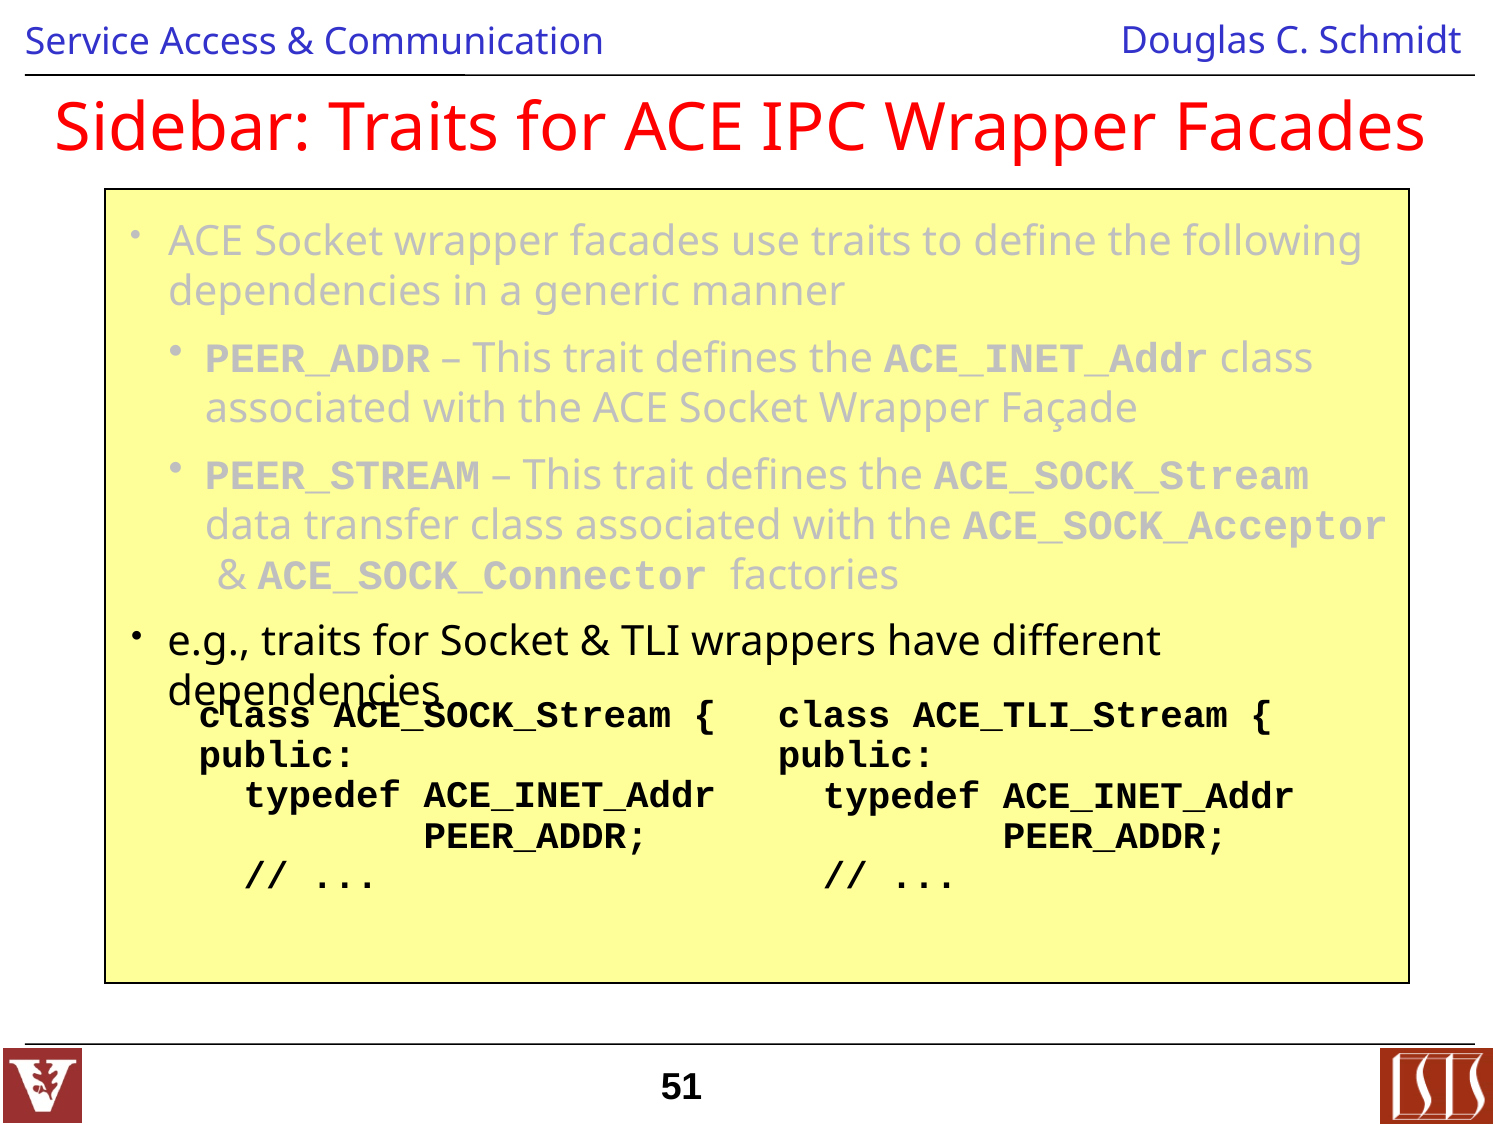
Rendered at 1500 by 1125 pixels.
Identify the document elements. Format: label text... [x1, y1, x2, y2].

text_box class ACE_SOCK_Stream { public: typedef ACE_INET_Addr PEER_ADDR; // ... [183, 687, 1500, 945]
picture [1380, 1048, 1493, 1124]
title Sidebar: Traits for ACE IPC Wrapper Facades [16, 48, 1467, 199]
picture [3, 1048, 82, 1123]
text_box [104, 199, 1409, 983]
text_box class ACE_TLI_Stream { public: typedef ACE_INET_Addr PEER_ADDR; // ... [763, 687, 1430, 905]
text_box ACE Socket wrapper facades use traits to define the following dependencies in a generic manner PEER_ADDR – This trait defines the ACE_INET_Addr class associated with the ACE Socket Wrapper Façade PEER_STREAM – This trait defines the ACE_SOCK_Stream data transfer class associated with the ACE_SOCK_Acceptor & ACE_SOCK_Connector factories e.g., traits for Socket & TLI wrappers have different dependencies [115, 206, 1409, 989]
